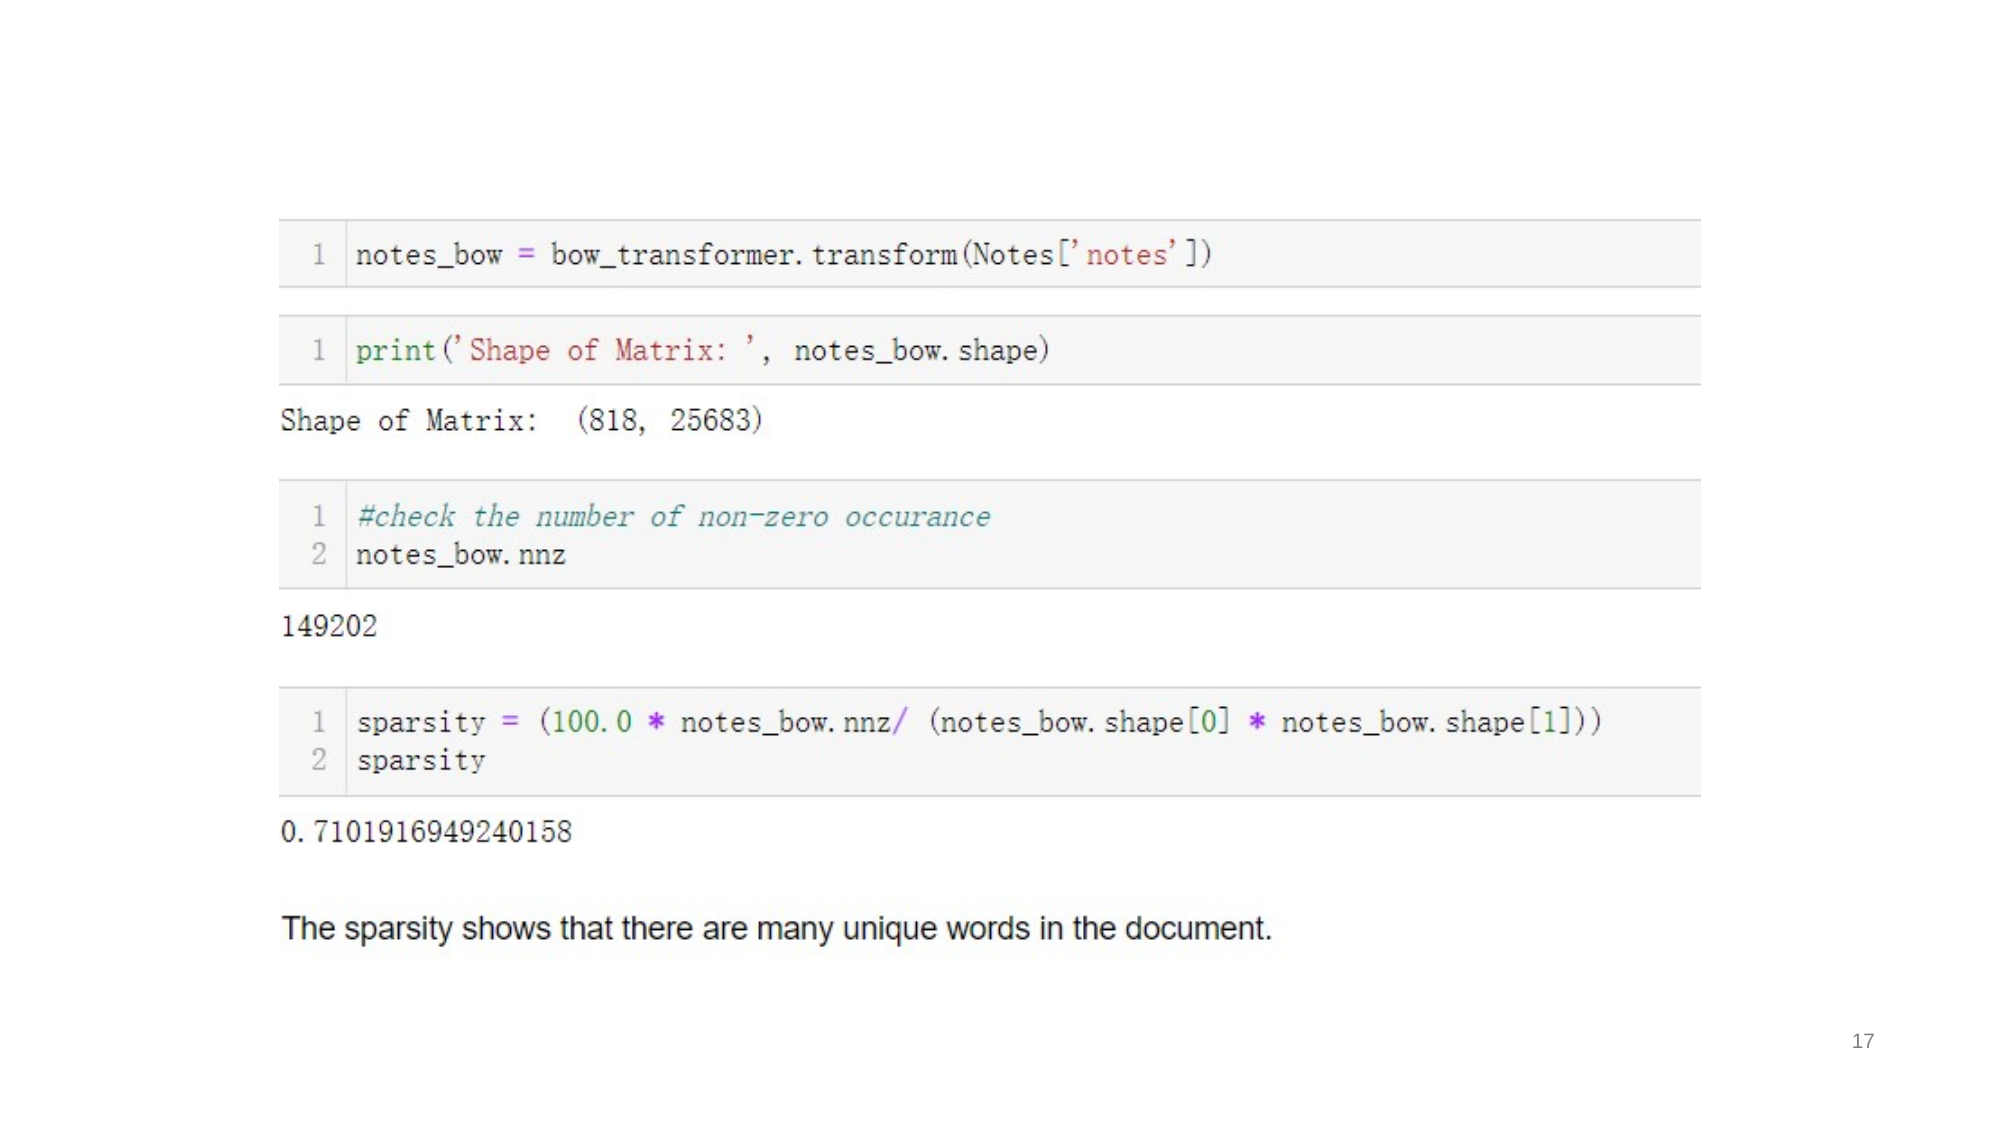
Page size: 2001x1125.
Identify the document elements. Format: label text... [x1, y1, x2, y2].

slide_number 17 [1412, 1022, 1890, 1057]
picture [279, 207, 1701, 1012]
